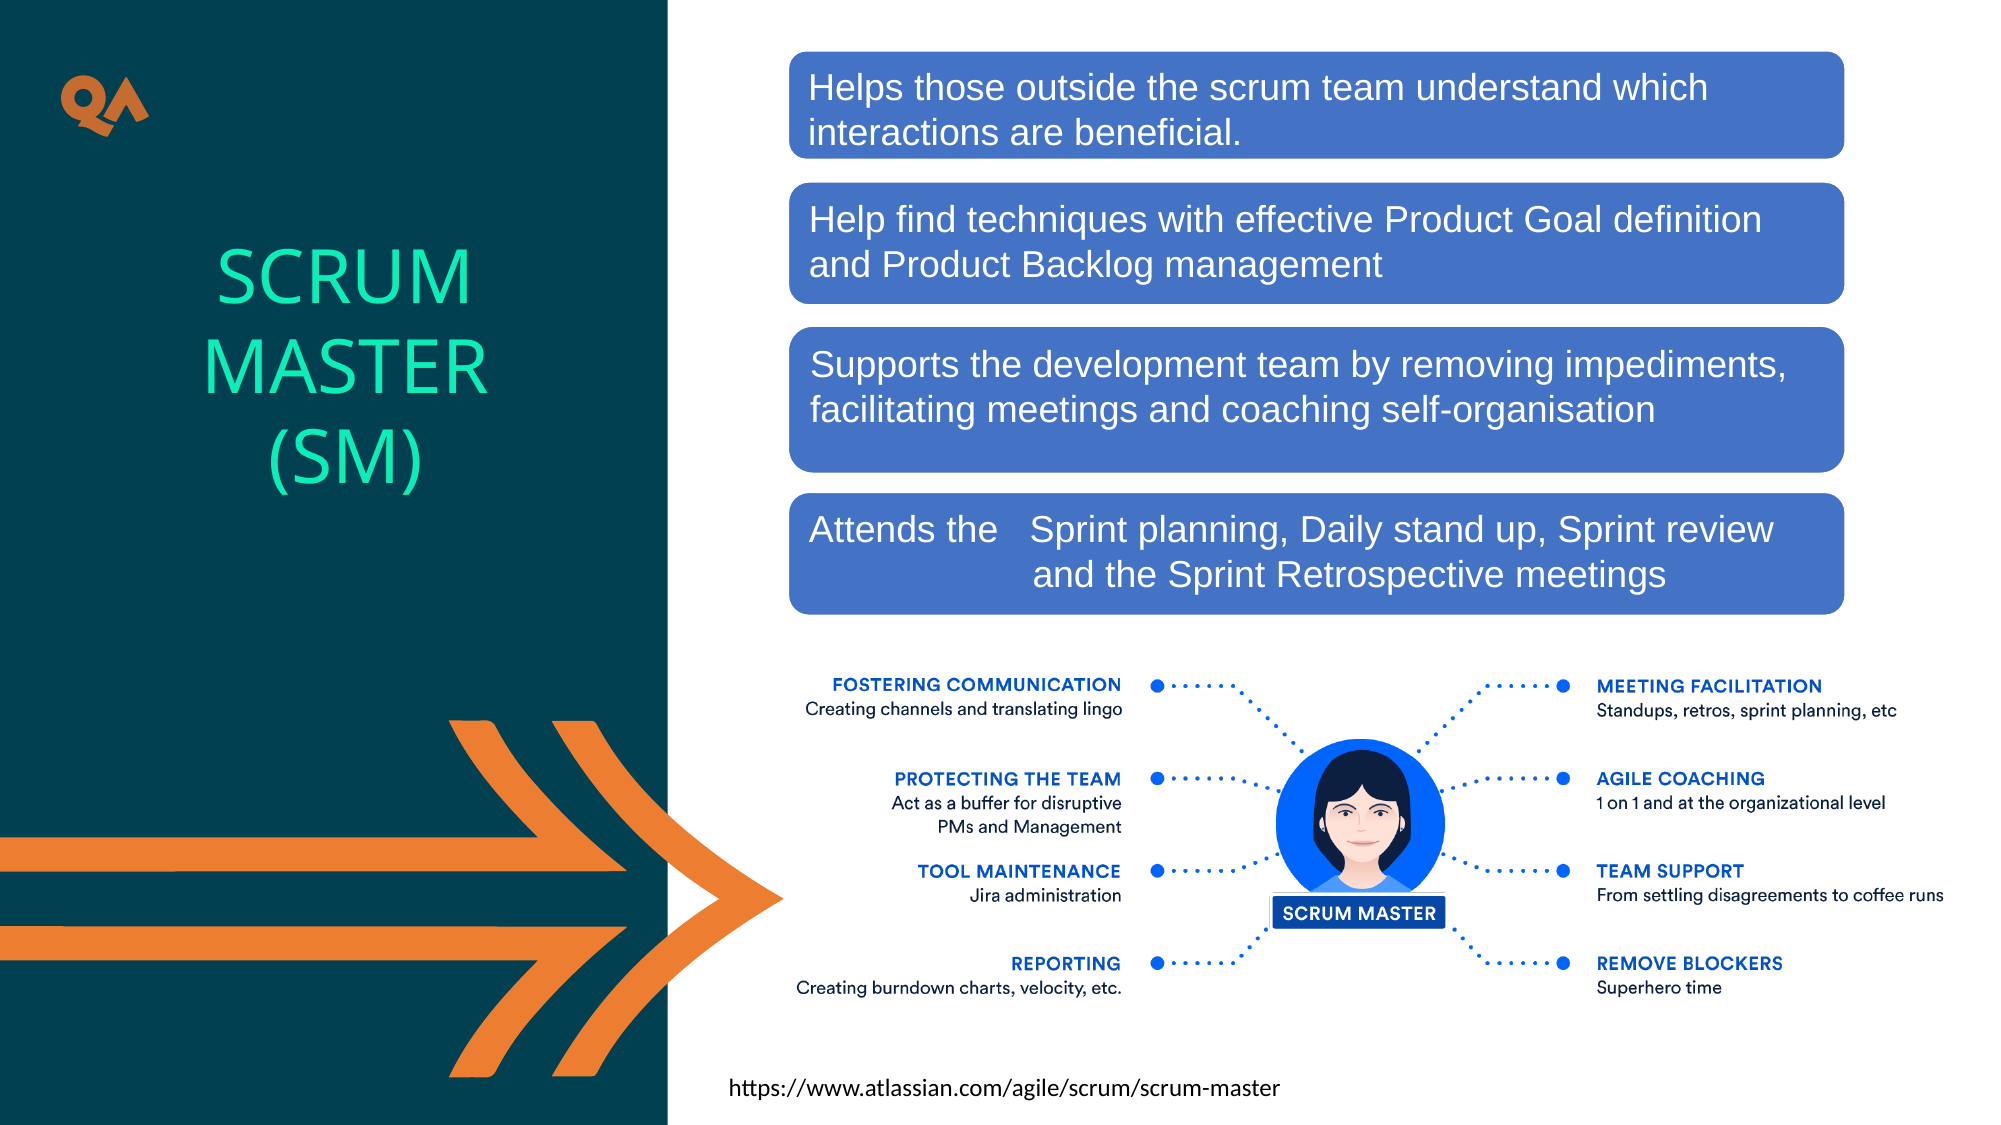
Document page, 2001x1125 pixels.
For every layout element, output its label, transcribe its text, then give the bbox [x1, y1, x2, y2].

text_box Helps those outside the scrum team understand which interactions are beneficial. [787, 49, 1847, 161]
text_box Help find techniques with effective Product Goal definition and Product Backlog management [786, 180, 1847, 307]
picture [727, 559, 1993, 1087]
list Scrum master (SM) [63, 221, 628, 673]
text_box Attends the Sprint planning, Daily stand up, Sprint review and the Sprint Retrospective meetings [787, 491, 1847, 559]
text_box Supports the development team by removing impediments, facilitating meetings and coaching self-organisation [786, 324, 1847, 475]
text_box https://www.atlassian.com/agile/scrum/scrum-master [713, 1064, 1761, 1110]
